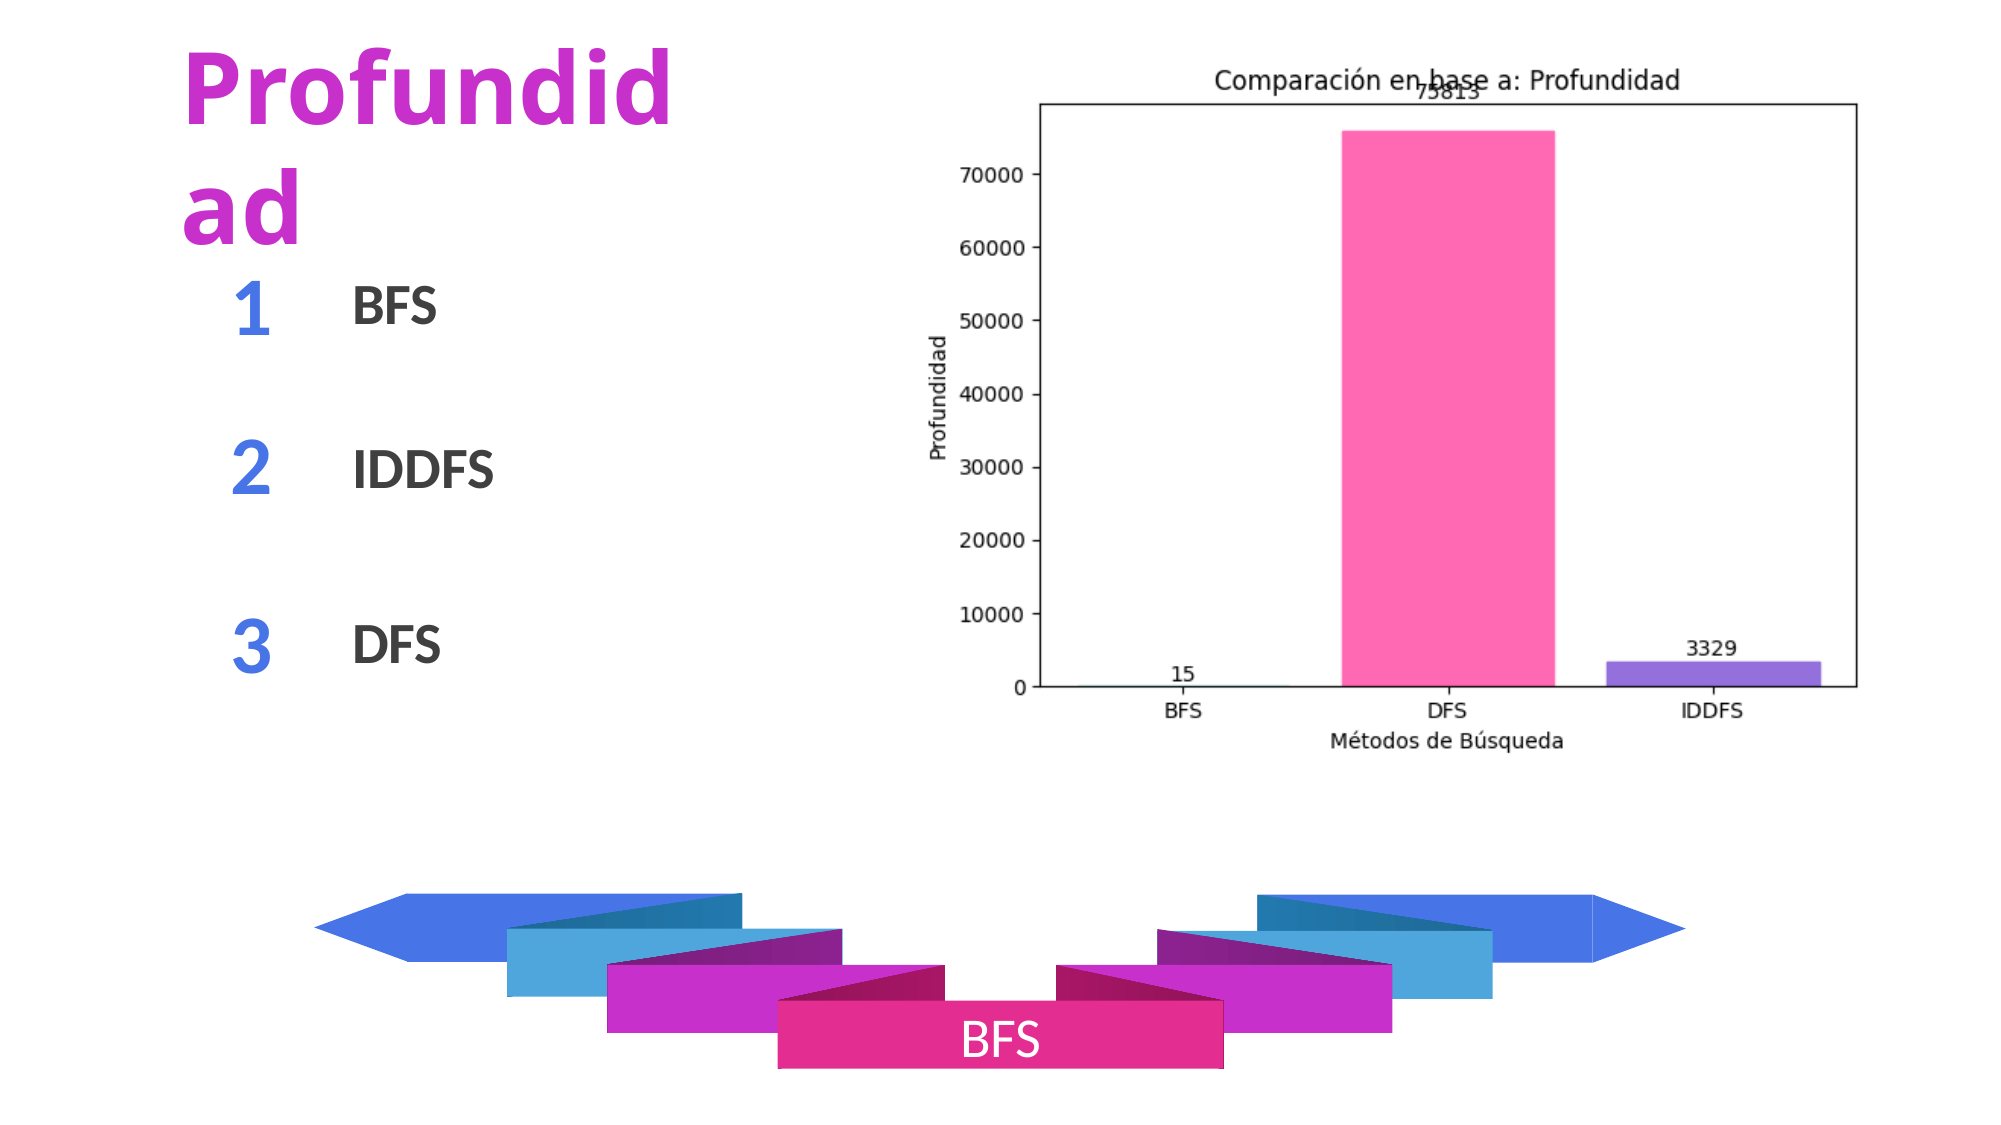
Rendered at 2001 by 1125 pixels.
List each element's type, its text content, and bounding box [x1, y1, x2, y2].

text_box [314, 892, 1686, 1070]
text_box 1 [166, 272, 338, 352]
text_box Profundidad [166, 16, 694, 272]
text_box 2 [166, 411, 338, 512]
picture [906, 46, 1879, 776]
text_box 3 [166, 590, 338, 691]
text_box DFS [337, 597, 532, 683]
text_box IDDFS [337, 422, 532, 508]
text_box BFS [337, 272, 532, 344]
